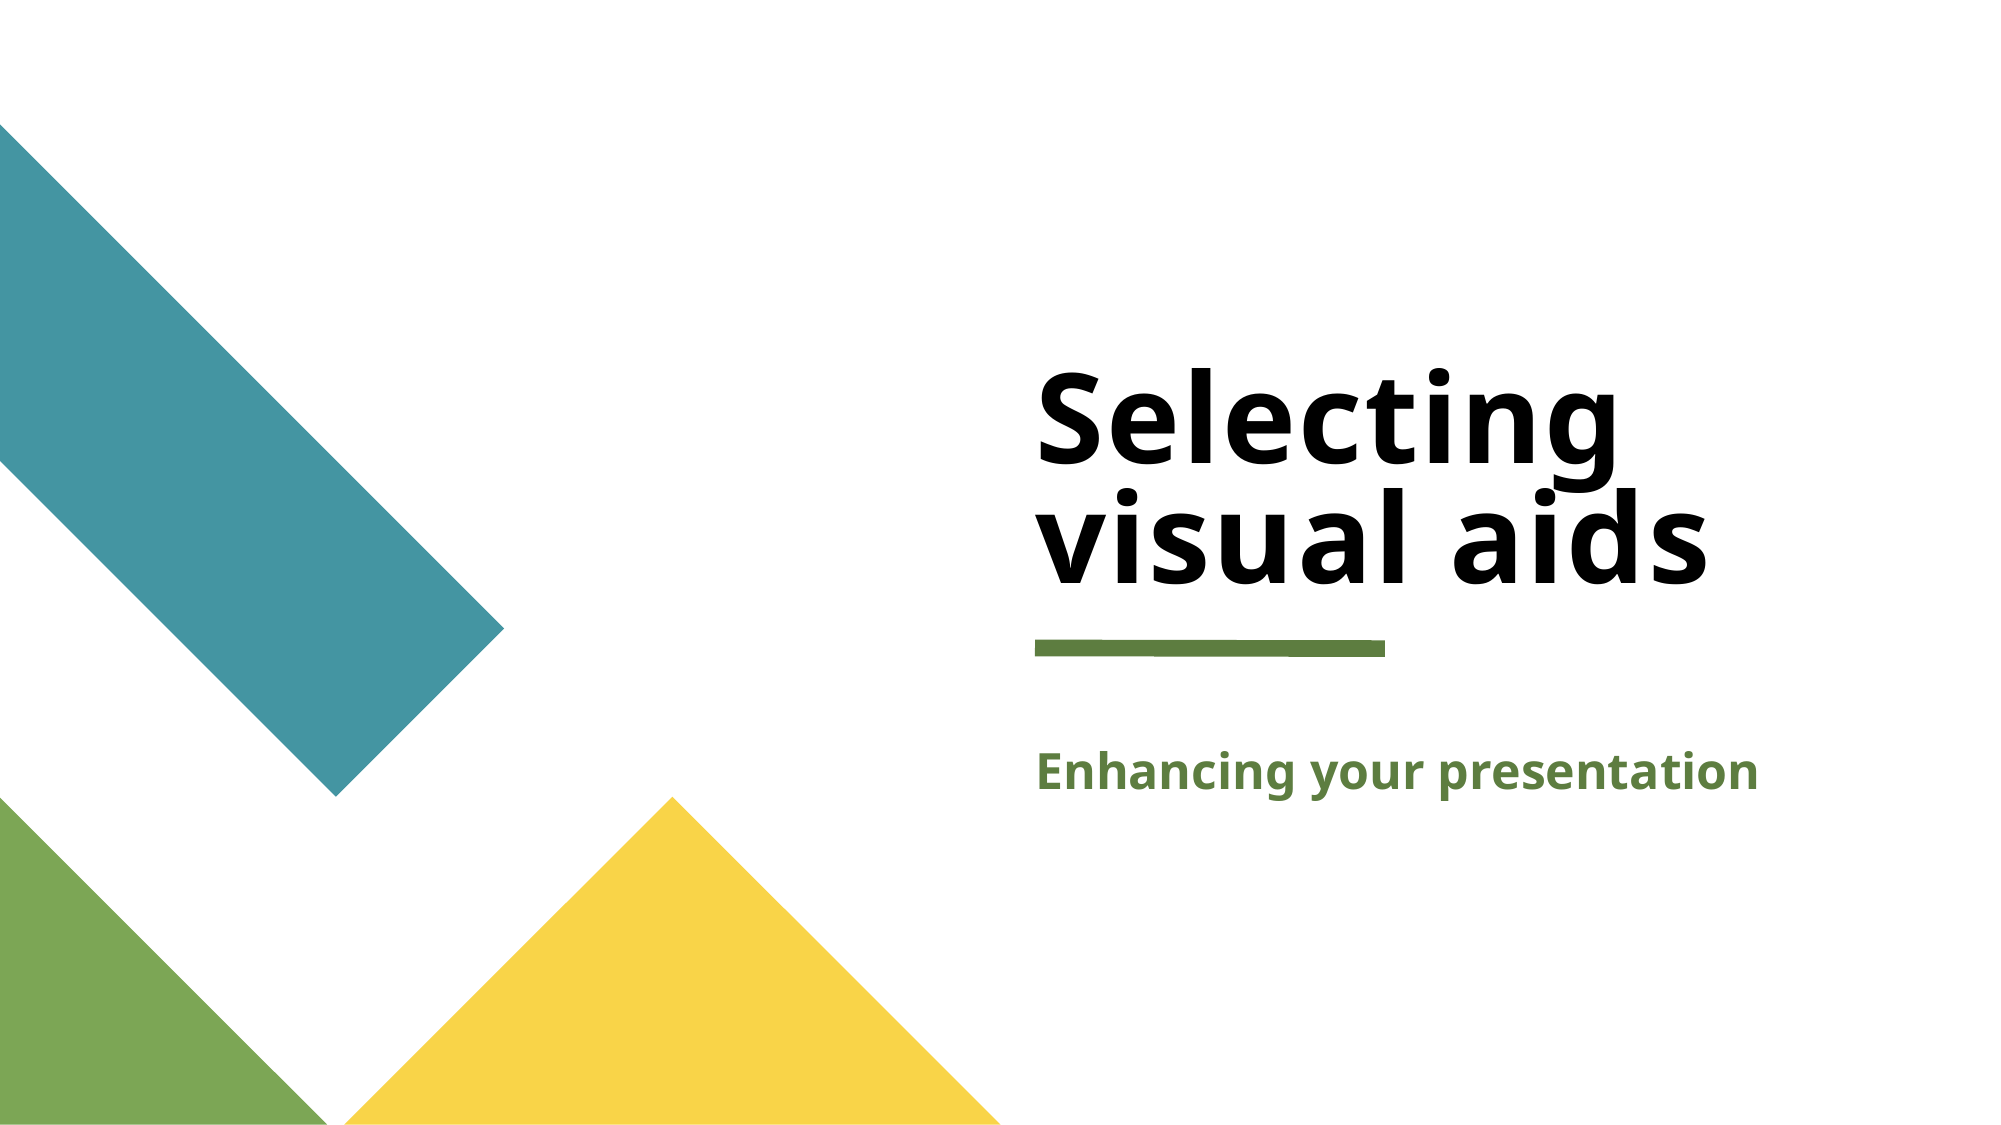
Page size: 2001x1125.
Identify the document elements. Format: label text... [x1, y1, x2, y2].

list Enhancing your presentation [1035, 746, 1936, 1017]
title Selecting visual aids [1035, 67, 1936, 608]
